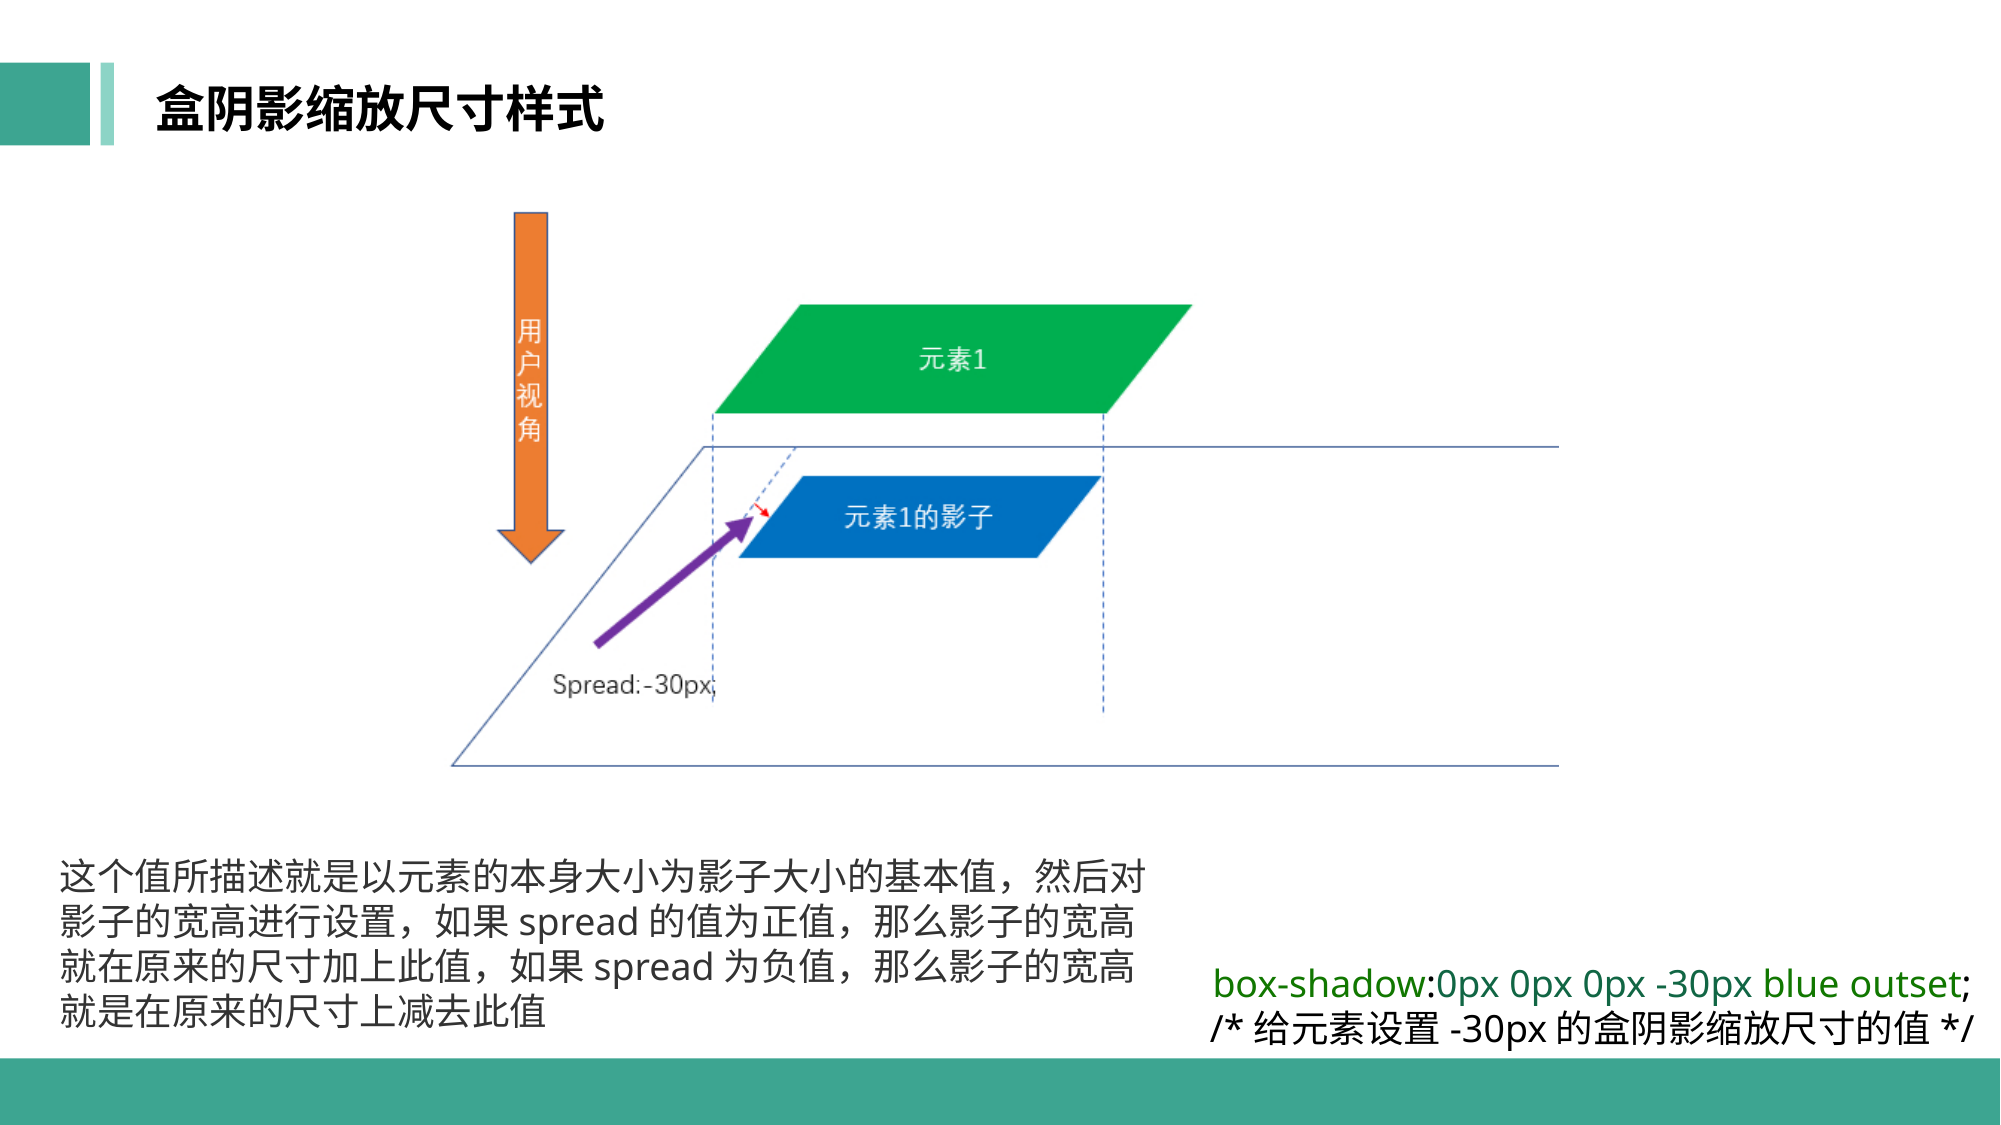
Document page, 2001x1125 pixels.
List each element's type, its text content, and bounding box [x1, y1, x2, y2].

text_box 盒阴影缩放尺寸样式 [140, 69, 1208, 145]
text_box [0, 62, 114, 146]
text_box [0, 1057, 2000, 1125]
picture [440, 187, 1559, 838]
text_box box-shadow:0px 0px 0px -30px blue outset; /*给元素设置-30px的盒阴影缩放尺寸的值*/ [1162, 952, 2000, 1057]
text_box 这个值所描述就是以元素的本身大小为影子大小的基本值，然后对影子的宽高进行设置，如果spread的值为正值，那么影子的宽高就在原来的尺寸加上此值，如果spread为负值，那么影子的宽高就是在原来的尺寸上减去此值 [45, 845, 1163, 1040]
